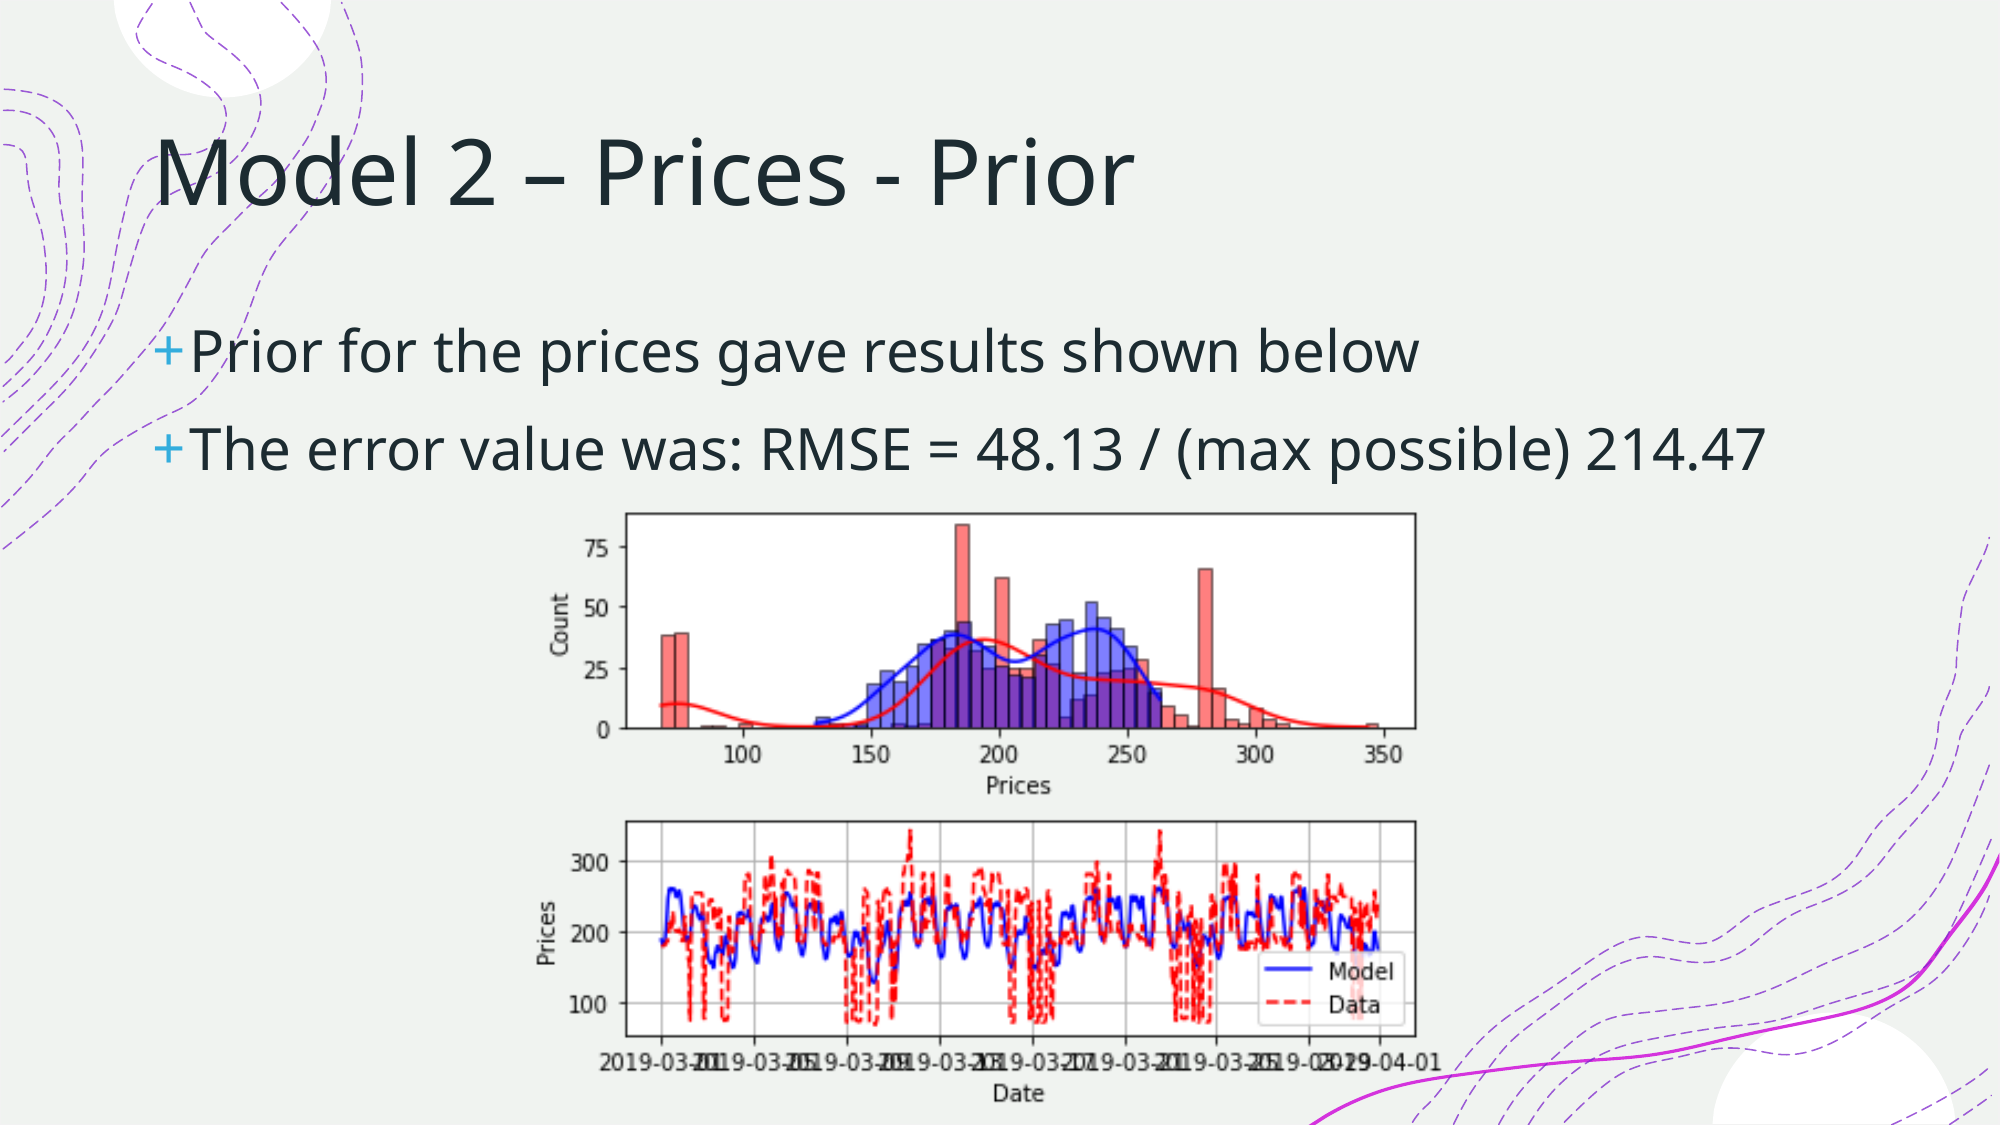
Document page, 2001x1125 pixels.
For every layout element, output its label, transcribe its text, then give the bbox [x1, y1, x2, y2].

title Model 2 – Prices - Prior [137, 59, 1863, 278]
list Prior for the prices gave results shown below The error value was: RMSE = 48.13 / (max possible) 214.47 [137, 299, 1863, 1014]
picture [522, 500, 1457, 1120]
